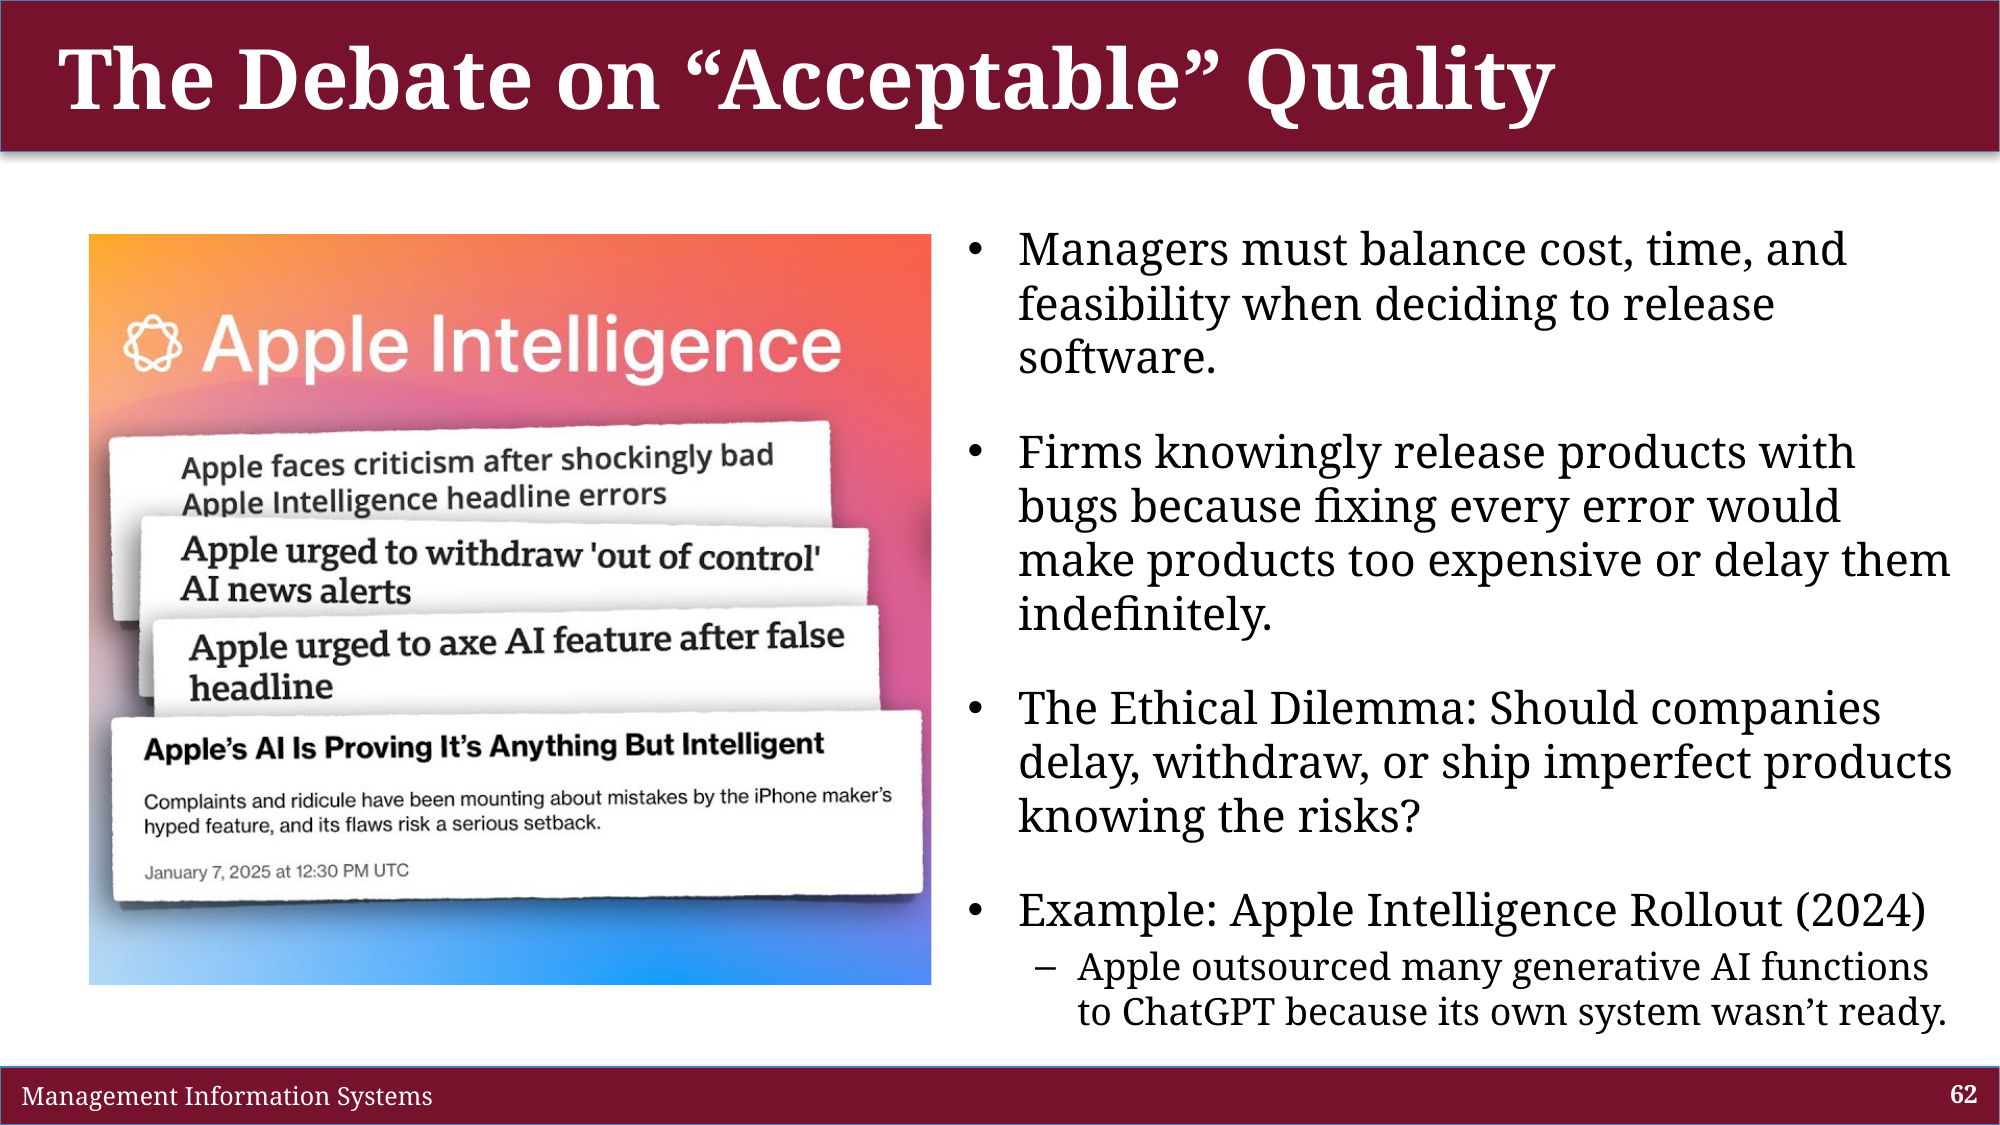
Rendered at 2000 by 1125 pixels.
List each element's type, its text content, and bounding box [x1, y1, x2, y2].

picture [88, 233, 932, 985]
list Managers must balance cost, time, and feasibility when deciding to release software. Firms knowingly release products with bugs because fixing every error would make products too expensive or delay them indefinitely. The Ethical Dilemma: Should companies delay, withdraw, or ship imperfect products knowing the risks? Example: Apple Intelligence Rollout (2024) Apple outsourced many generative AI functions to ChatGPT because its own system wasn’t ready. [952, 213, 1974, 1064]
title The Debate on “Acceptable” Quality [0, 0, 2000, 152]
text_box [475, 1066, 1649, 1125]
slide_number 62 [1649, 1066, 2000, 1125]
footer Management Information Systems [0, 1066, 475, 1125]
